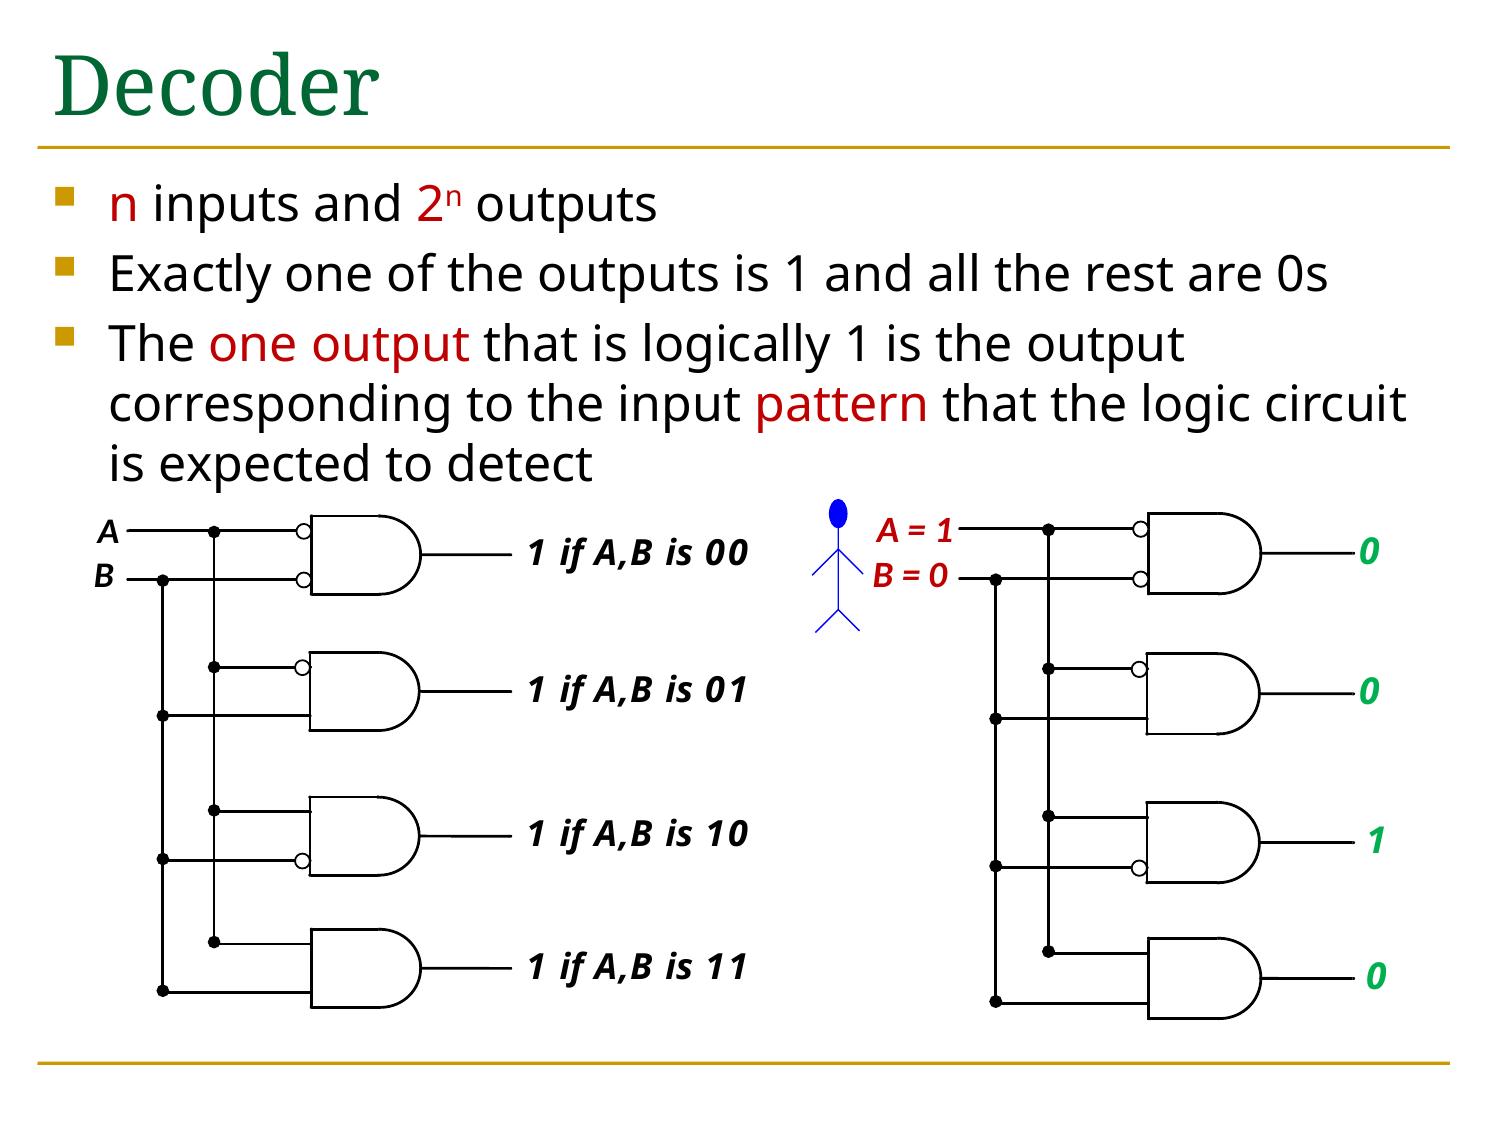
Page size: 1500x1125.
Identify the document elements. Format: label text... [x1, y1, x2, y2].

picture [810, 496, 1409, 1022]
list n inputs and 2n outputs Exactly one of the outputs is 1 and all the rest are 0s The one output that is logically 1 is the output corresponding to the input pattern that the logic circuit is expected to detect [37, 163, 1450, 1016]
title Decoder [37, 24, 1450, 163]
picture [74, 499, 770, 1010]
